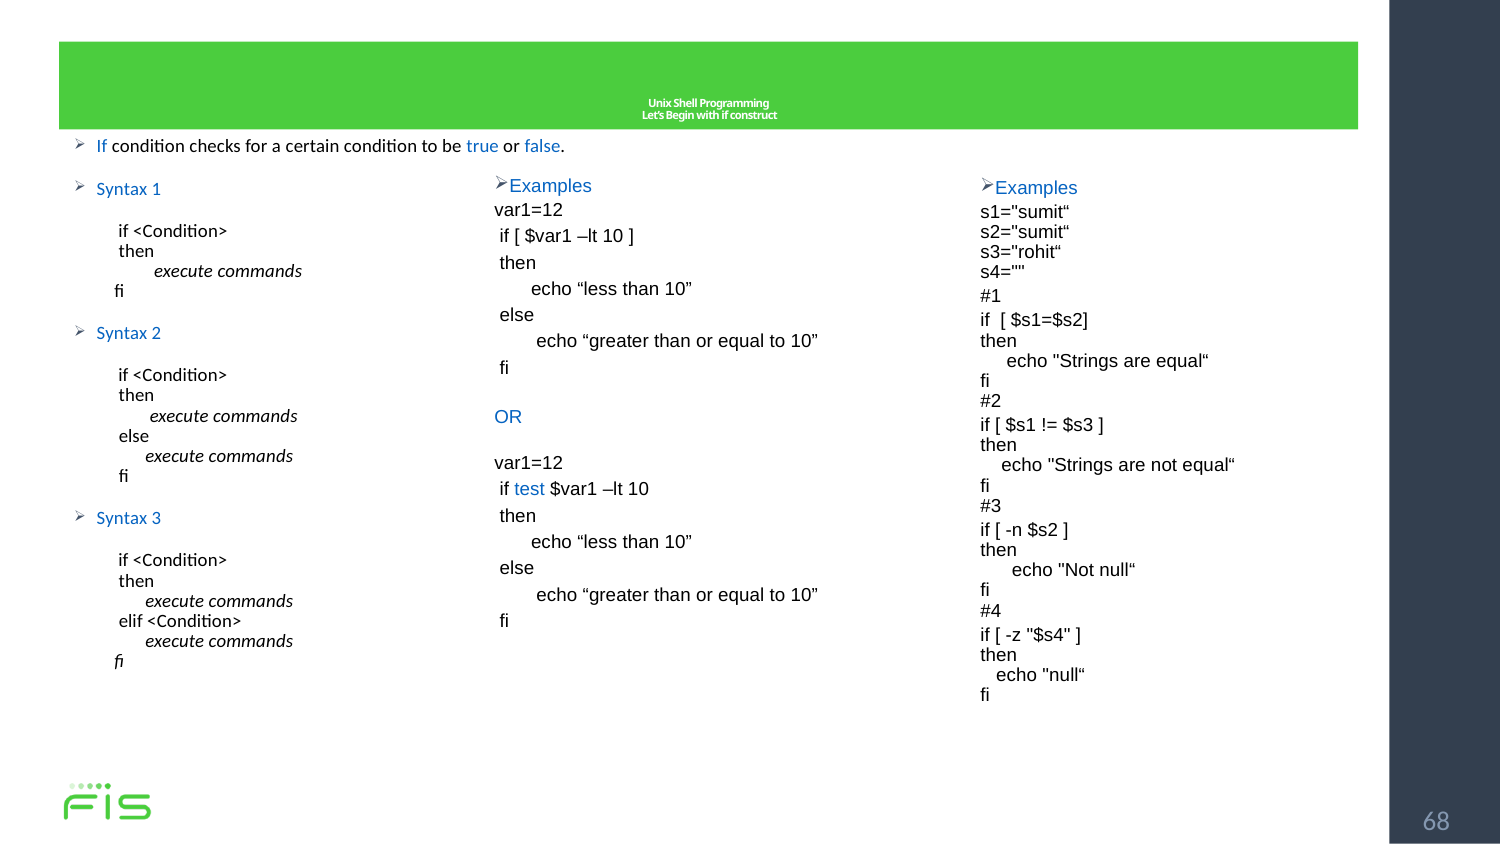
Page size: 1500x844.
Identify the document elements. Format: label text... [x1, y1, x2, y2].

title Unix Shell Programming Let’s Begin with if construct [59, 41, 1359, 129]
text_box Examples var1=12 if [ $var1 –lt 10 ] then echo “less than 10” else echo “greater than or equal to 10” fi OR var1=12 if test $var1 –lt 10 then echo “less than 10” else echo “greater than or equal to 10” fi [479, 168, 835, 639]
list If condition checks for a certain condition to be true or false. Syntax 1 if <Condition> then execute commands fi Syntax 2 if <Condition> then execute commands else execute commands fi Syntax 3 if <Condition> then execute commands elif <Condition> execute commands fi [59, 129, 1359, 829]
text_box Examples s1="sumit“ s2="sumit“ s3="rohit“ s4="" #1 if [ $s1=$s2] then echo "Strings are equal“ fi #2 if [ $s1 != $s3 ] then echo "Strings are not equal“ fi #3 if [ -n $s2 ] then echo "Not null“ fi #4 if [ -z "$s4" ] then echo "null“ fi [965, 170, 1321, 714]
slide_number 68 [1398, 796, 1475, 844]
